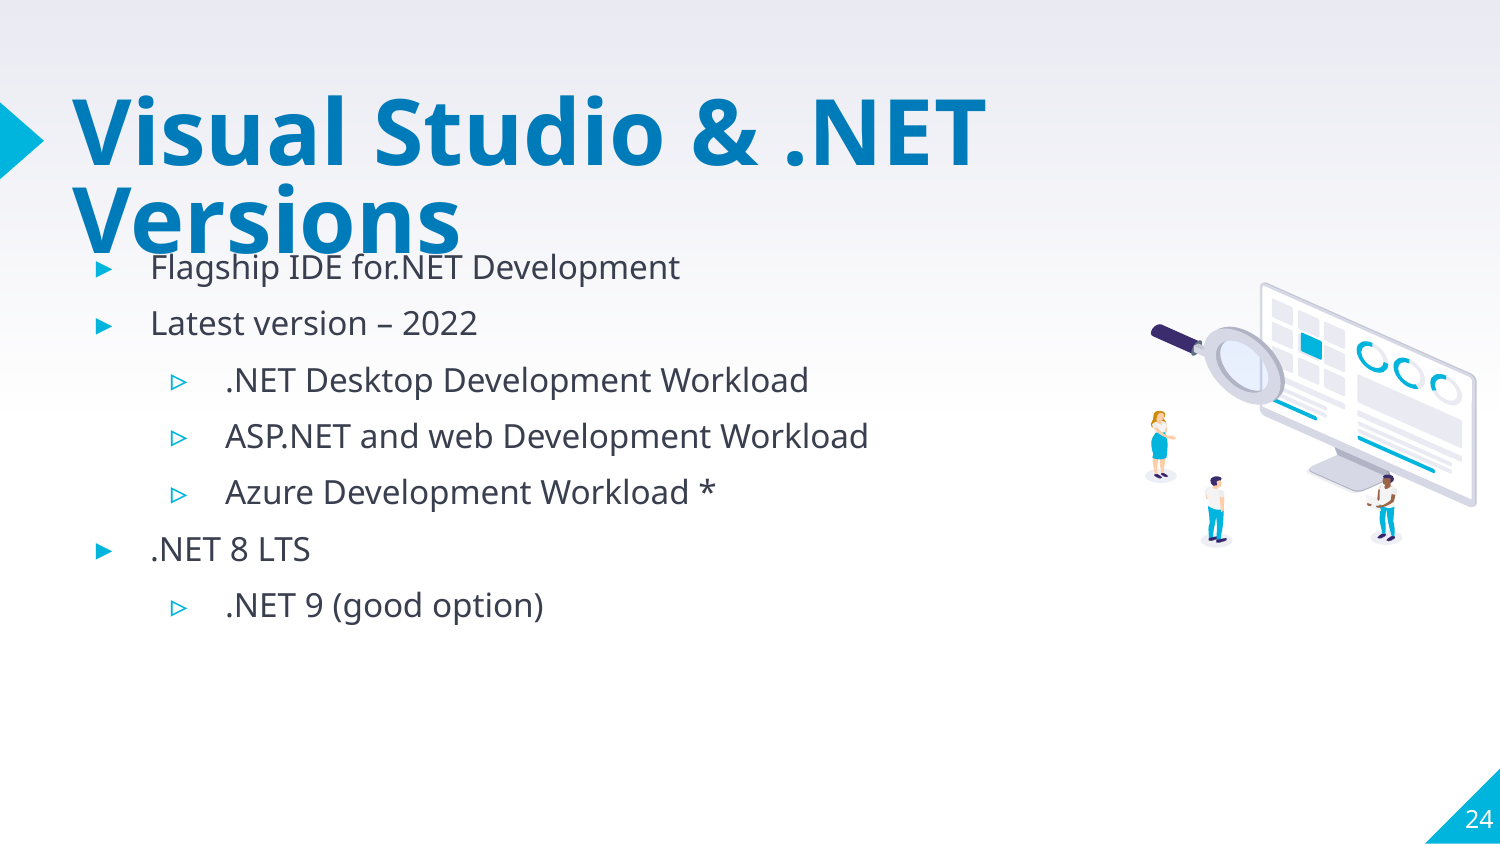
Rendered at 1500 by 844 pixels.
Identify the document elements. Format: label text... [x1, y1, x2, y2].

text_box Flagship IDE for.NET Development Latest version – 2022 .NET Desktop Development Workload ASP.NET and web Development Workload Azure Development Workload * .NET 8 LTS .NET 9 (good option) [74, 242, 1144, 761]
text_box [1144, 282, 1477, 548]
title Visual Studio & .NET Versions [72, 95, 1364, 187]
slide_number 24 [1418, 760, 1494, 838]
